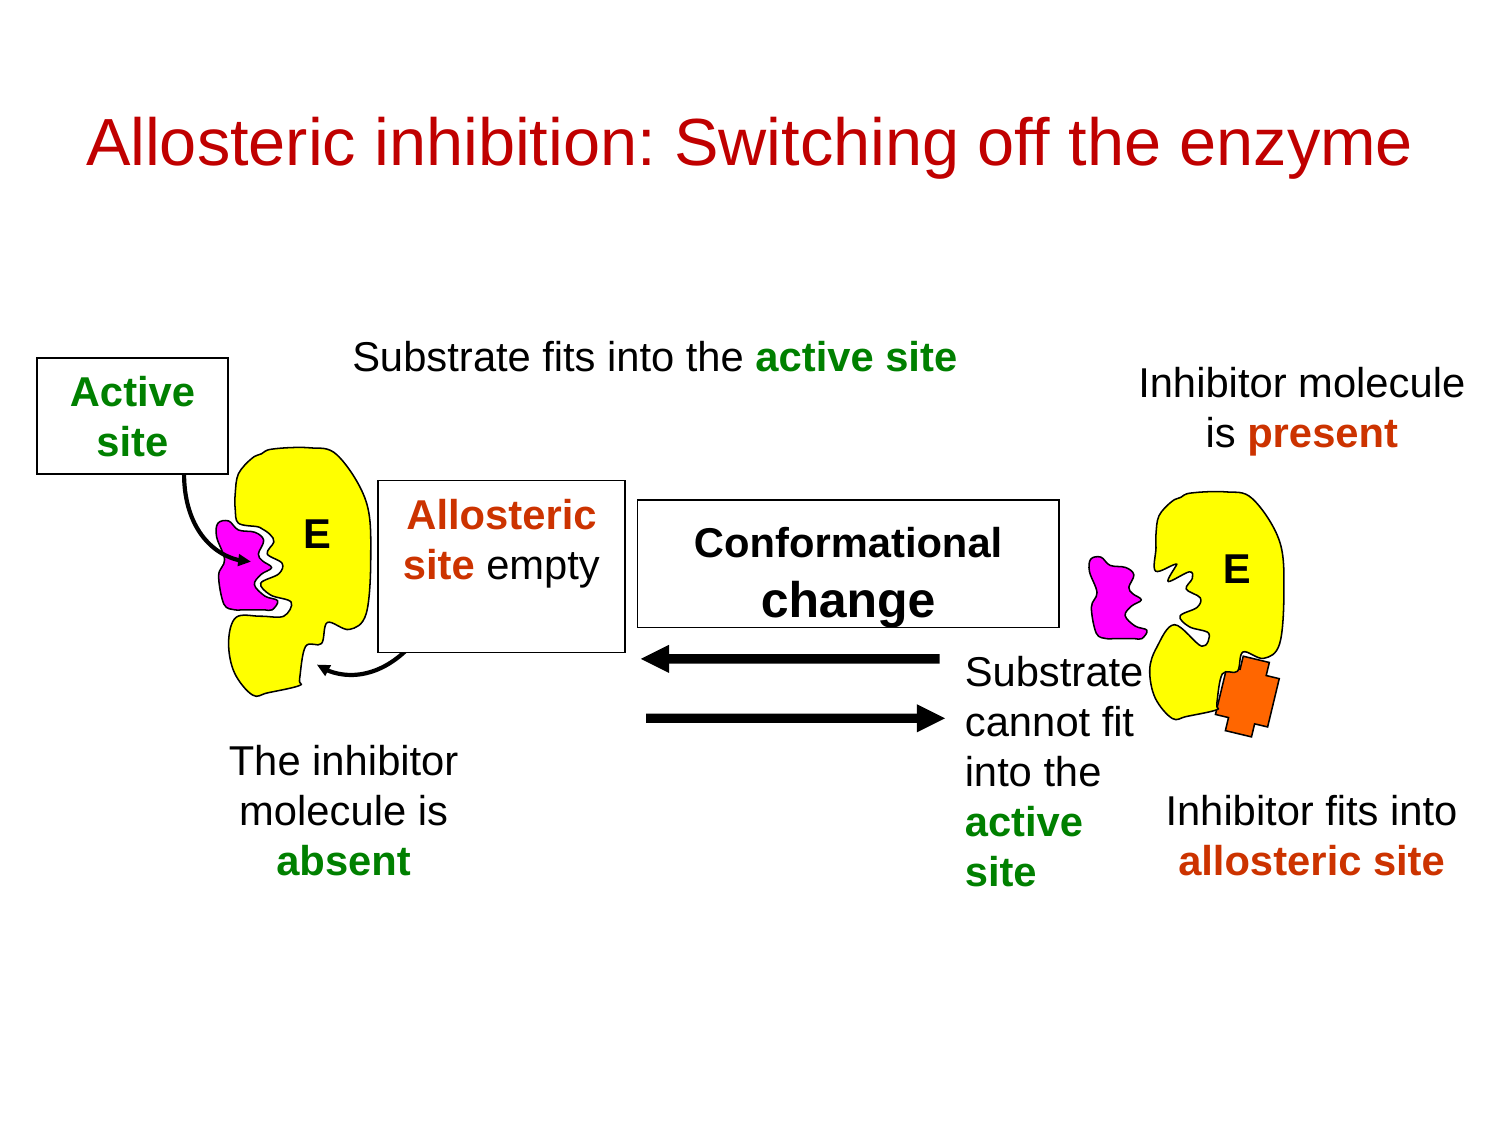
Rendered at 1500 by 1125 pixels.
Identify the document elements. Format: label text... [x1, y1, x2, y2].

text_box Substrate fits into the active site [337, 322, 1014, 425]
text_box Substrate cannot fit into the active site [949, 637, 1164, 870]
text_box The inhibitor molecule is absent [187, 726, 500, 899]
text_box Allosteric inhibition: Switching off the enzyme [37, 45, 1463, 233]
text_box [1149, 490, 1285, 722]
text_box [1089, 556, 1144, 637]
text_box [1226, 731, 1253, 737]
text_box [376, 599, 404, 671]
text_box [763, 536, 823, 841]
text_box [183, 473, 223, 555]
text_box [218, 565, 223, 602]
text_box Inhibitor fits into allosteric site [1148, 776, 1476, 911]
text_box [228, 445, 372, 699]
text_box Active site [36, 357, 229, 475]
text_box Allosteric site empty [378, 480, 625, 653]
text_box Inhibitor molecule is present [1103, 348, 1500, 532]
text_box Conformational change [637, 500, 1059, 628]
